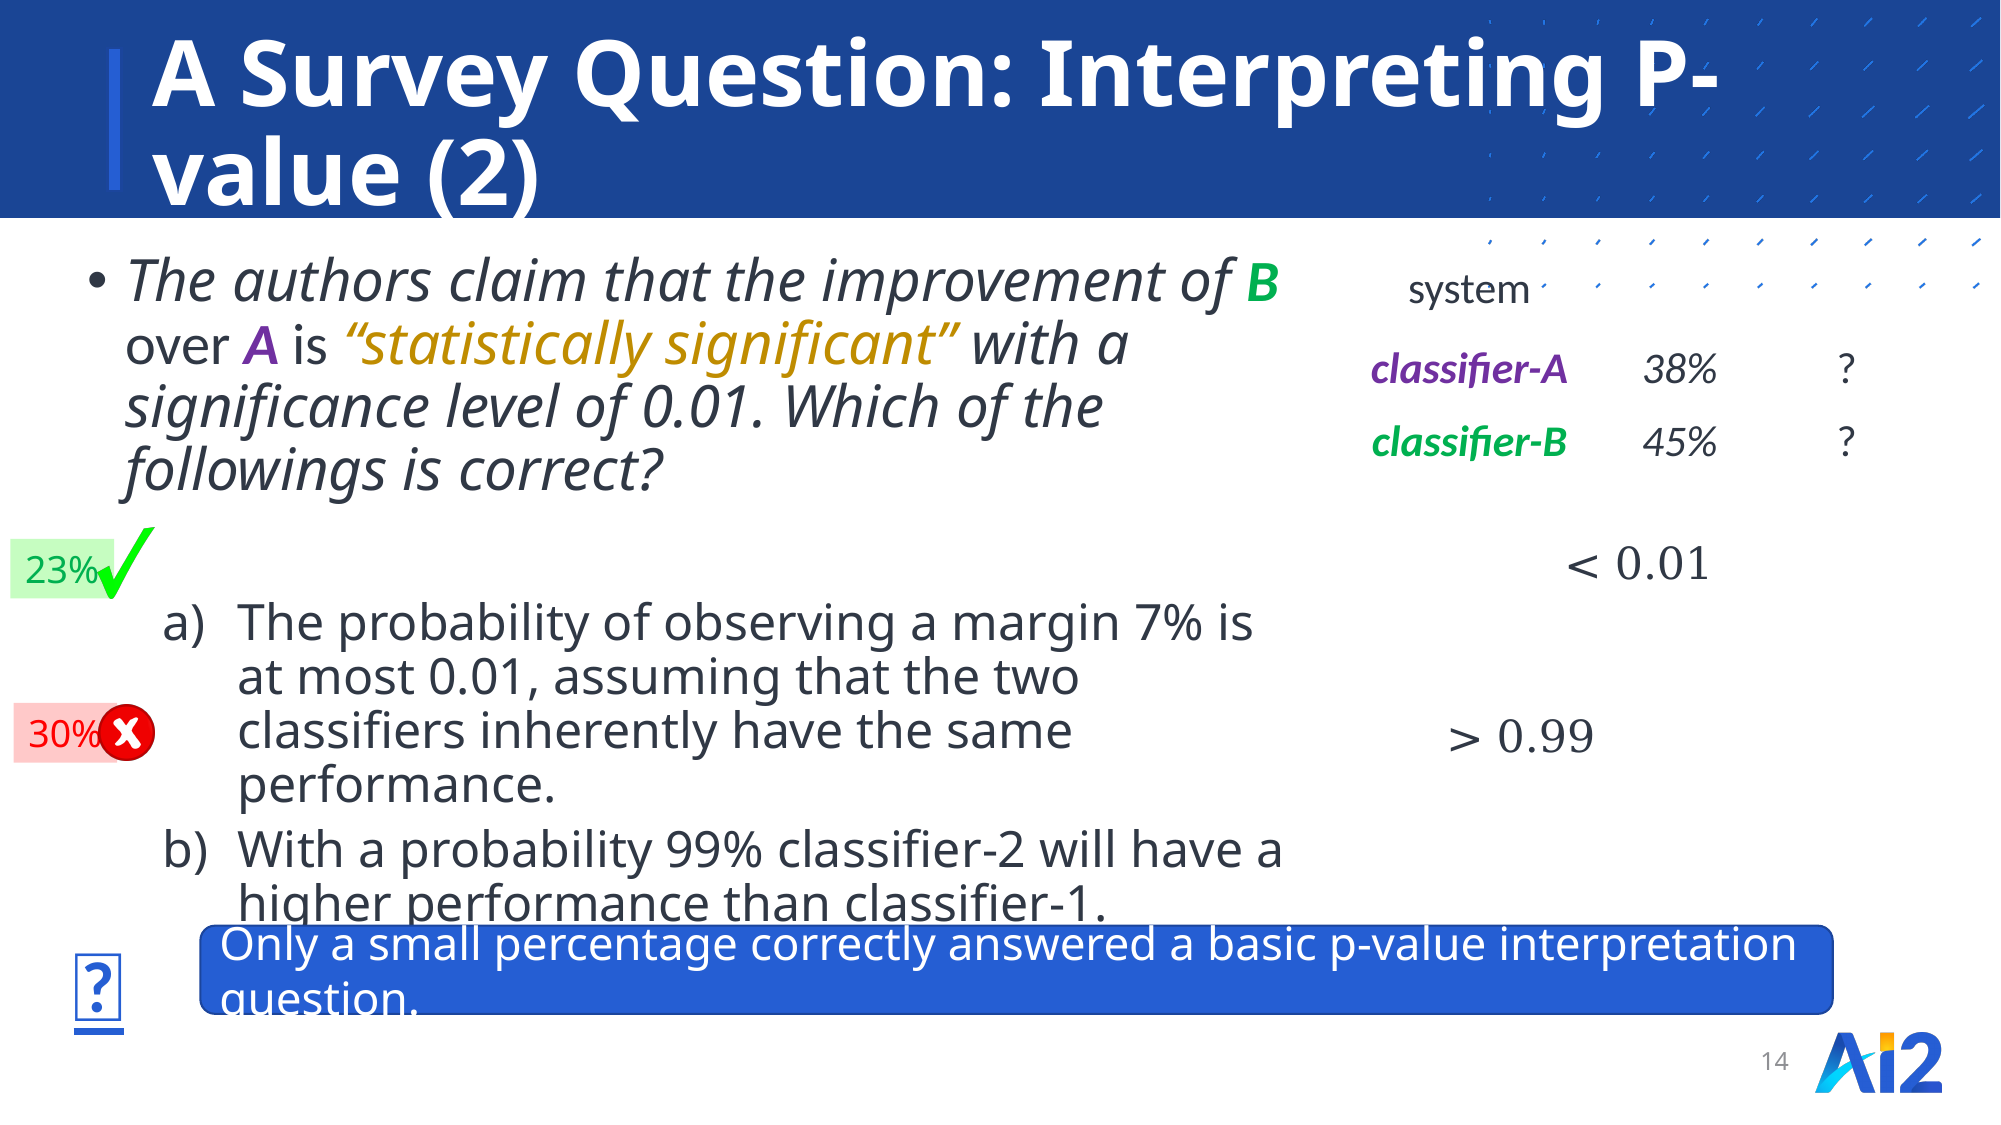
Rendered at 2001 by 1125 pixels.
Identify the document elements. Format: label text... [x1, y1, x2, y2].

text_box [97, 527, 155, 761]
picture [1815, 1032, 1942, 1093]
slide_number 14 [1716, 1032, 1804, 1093]
text_box 🤦 [58, 914, 140, 1050]
text_box 30% [13, 702, 118, 763]
text_box 23% [10, 538, 97, 599]
title A Survey Question: Interpreting P-value (2) [137, 47, 1863, 206]
picture [1487, 0, 2000, 289]
list The authors claim that the improvement of B over A is “statistically significant” with a significance level of 0.01. Which of the followings is correct? The probability of observing a margin 7% is at most 0.01, assuming that the two classifiers inherently have the same performance. With a probability 99% classifier-2 will have a higher performance than classifier-1. … [72, 244, 1323, 958]
text_box Only a small percentage correctly answered a basic p-value interpretation question. [199, 924, 1834, 1015]
